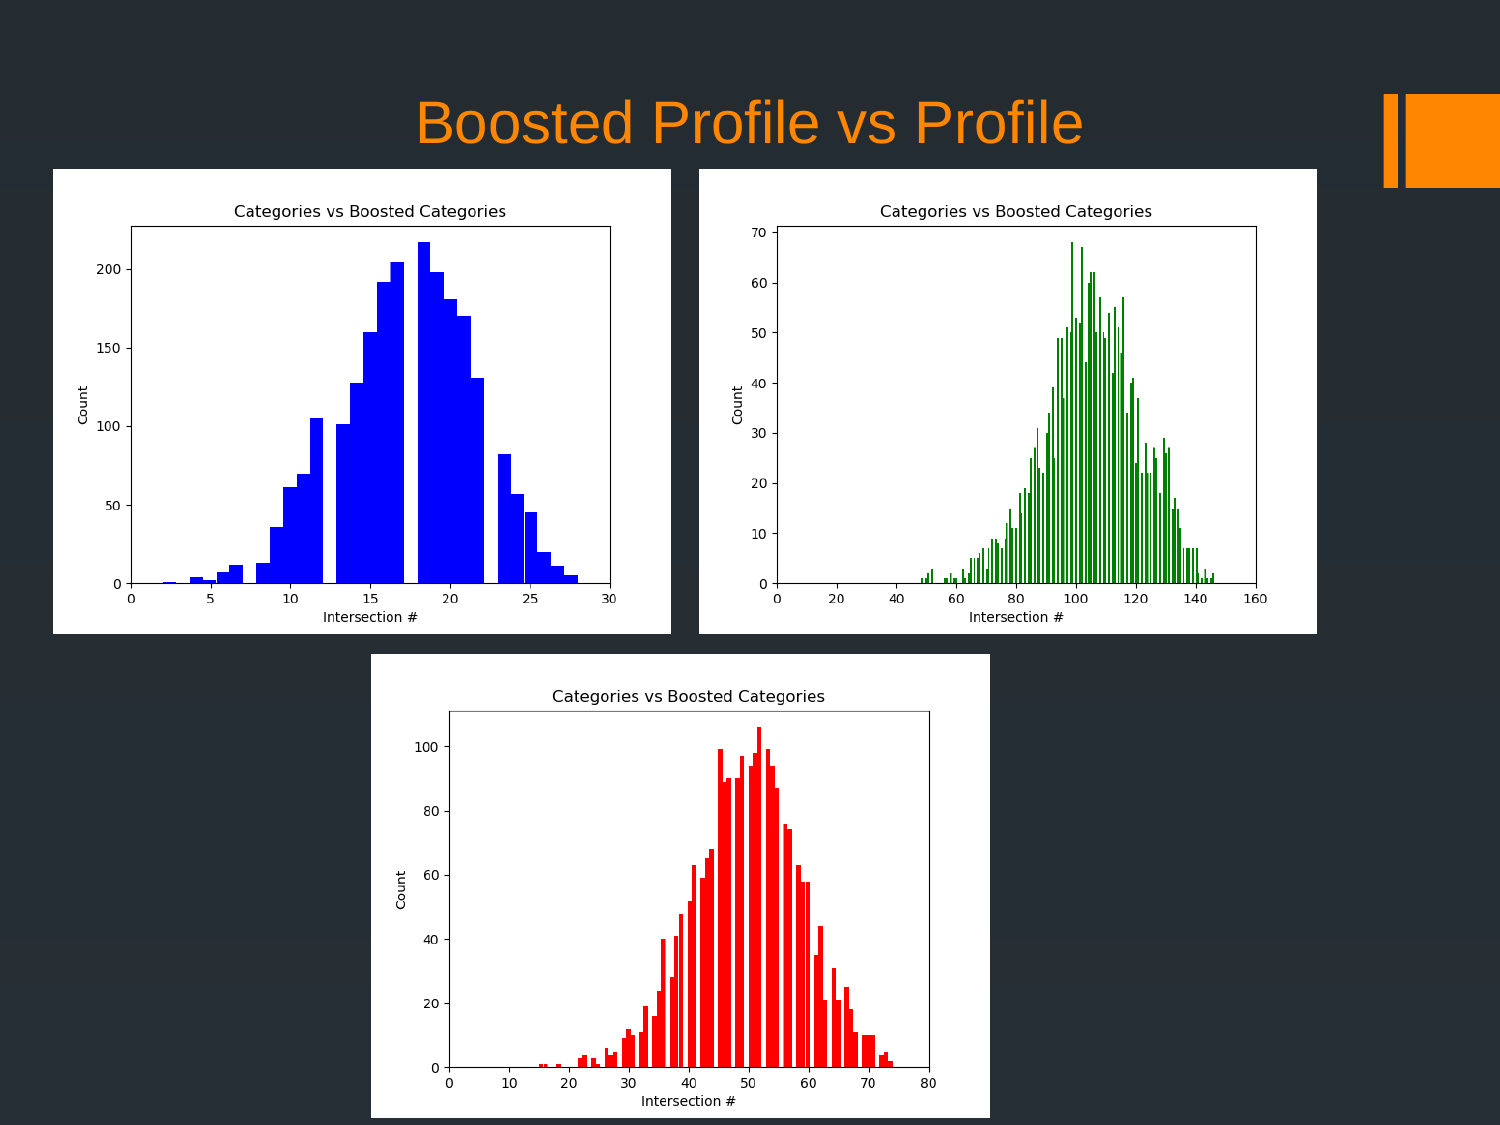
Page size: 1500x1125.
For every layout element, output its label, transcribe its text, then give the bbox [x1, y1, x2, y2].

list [52, 169, 672, 634]
picture [371, 653, 991, 1118]
title Boosted Profile vs Profile [366, 66, 1134, 163]
picture [698, 169, 1318, 634]
